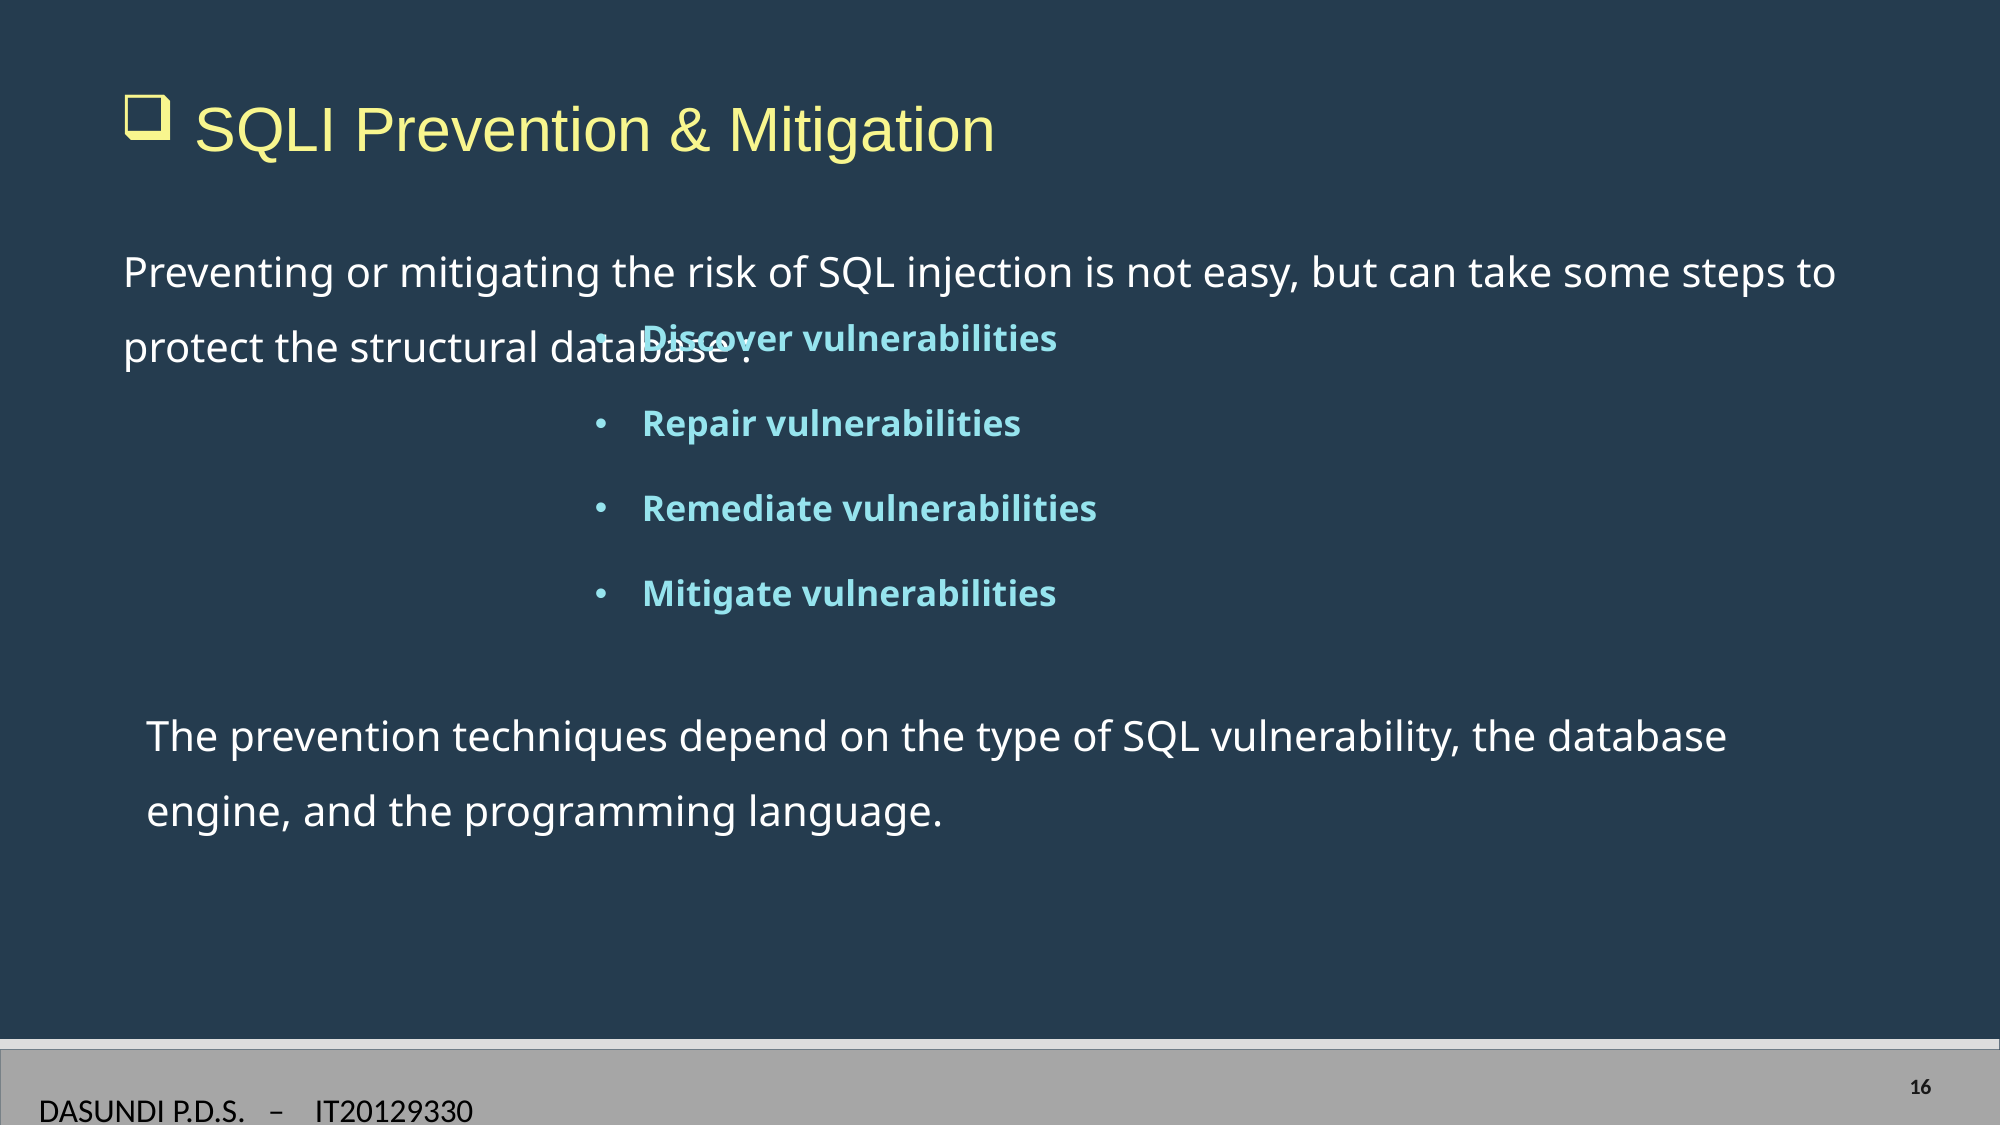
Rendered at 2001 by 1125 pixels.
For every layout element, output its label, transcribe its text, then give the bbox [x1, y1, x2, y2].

text_box DASUNDI P.D.S. – IT20129330 [24, 1001, 592, 1125]
text_box Preventing or mitigating the risk of SQL injection is not easy, but can take some steps to protect the structural database : [108, 213, 1921, 379]
text_box Discover vulnerabilities Repair vulnerabilities Remediate vulnerabilities Mitigate vulnerabilities [580, 308, 1581, 622]
text_box 16 [1731, 1055, 1947, 1116]
text_box The prevention techniques depend on the type of SQL vulnerability, the database engine, and the programming language. [131, 677, 1869, 842]
text_box SQLI Prevention & Mitigation [105, 81, 1611, 171]
